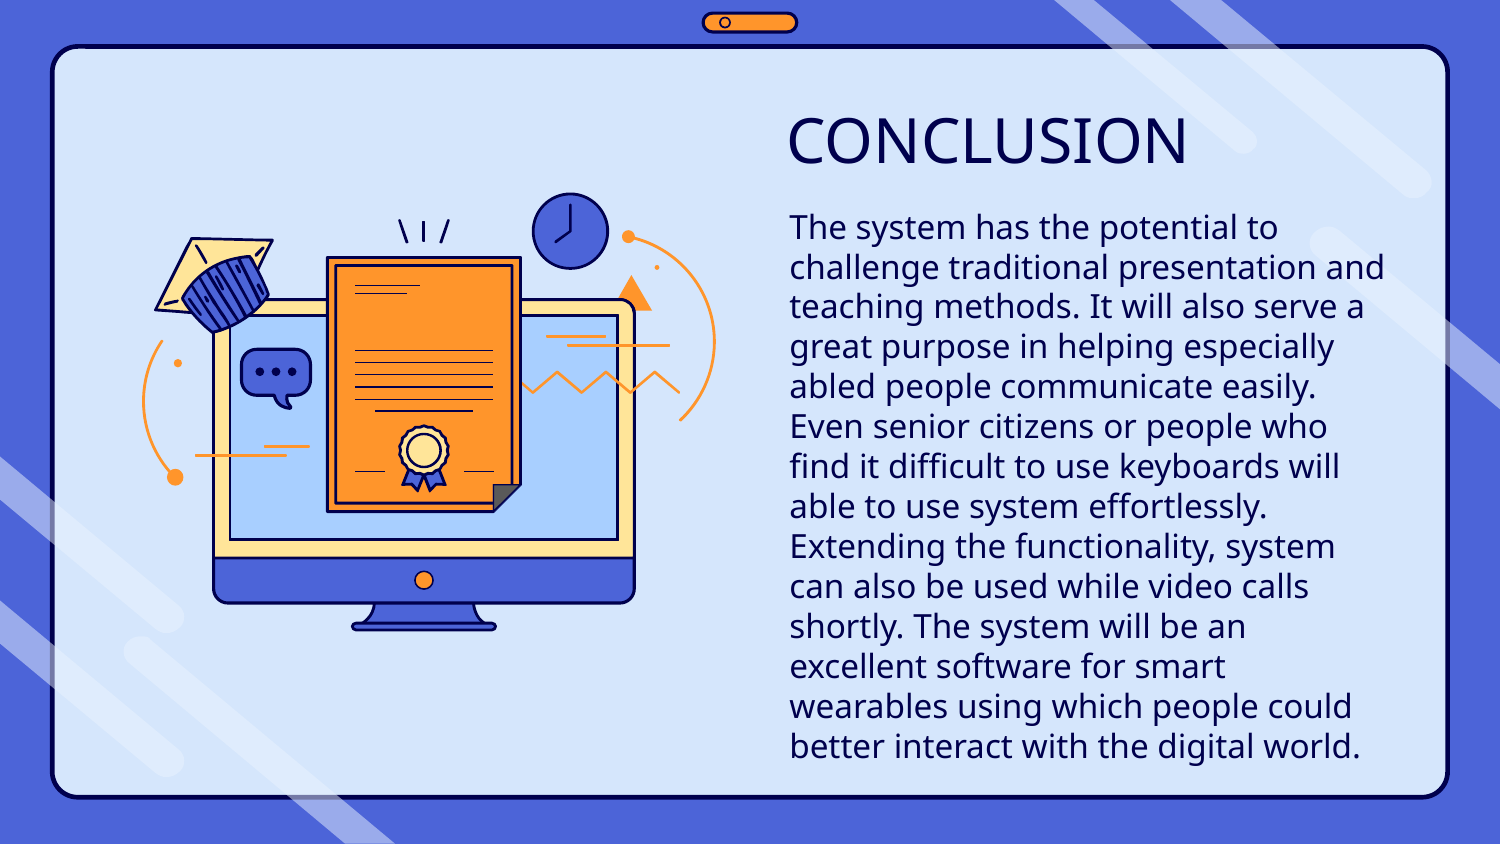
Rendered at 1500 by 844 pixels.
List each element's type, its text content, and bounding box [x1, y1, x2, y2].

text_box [142, 193, 716, 631]
title CONCLUSION [786, 105, 1352, 176]
subtitle The system has the potential to challenge traditional presentation and teaching methods. It will also serve a great purpose in helping especially abled people communicate easily. Even senior citizens or people who find it difficult to use keyboards will able to use system effortlessly. Extending the functionality, system can also be used while video calls shortly. The system will be an excellent software for smart wearables using which people could better interact with the digital world. [774, 190, 1403, 392]
